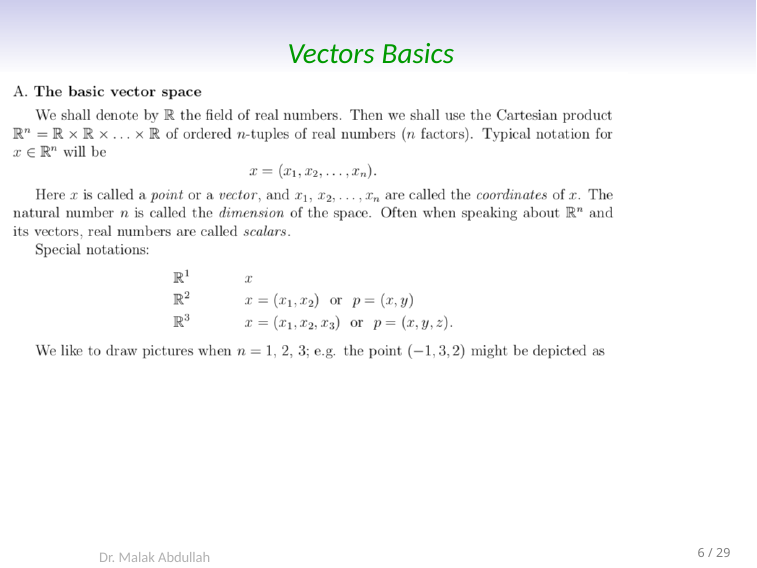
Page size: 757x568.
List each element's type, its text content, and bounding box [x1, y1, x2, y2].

title Vectors Basics [287, 34, 469, 70]
footer Dr. Malak Abdullah [0, 548, 332, 566]
picture [0, 0, 756, 377]
slide_number 6 / 29 [691, 548, 749, 565]
